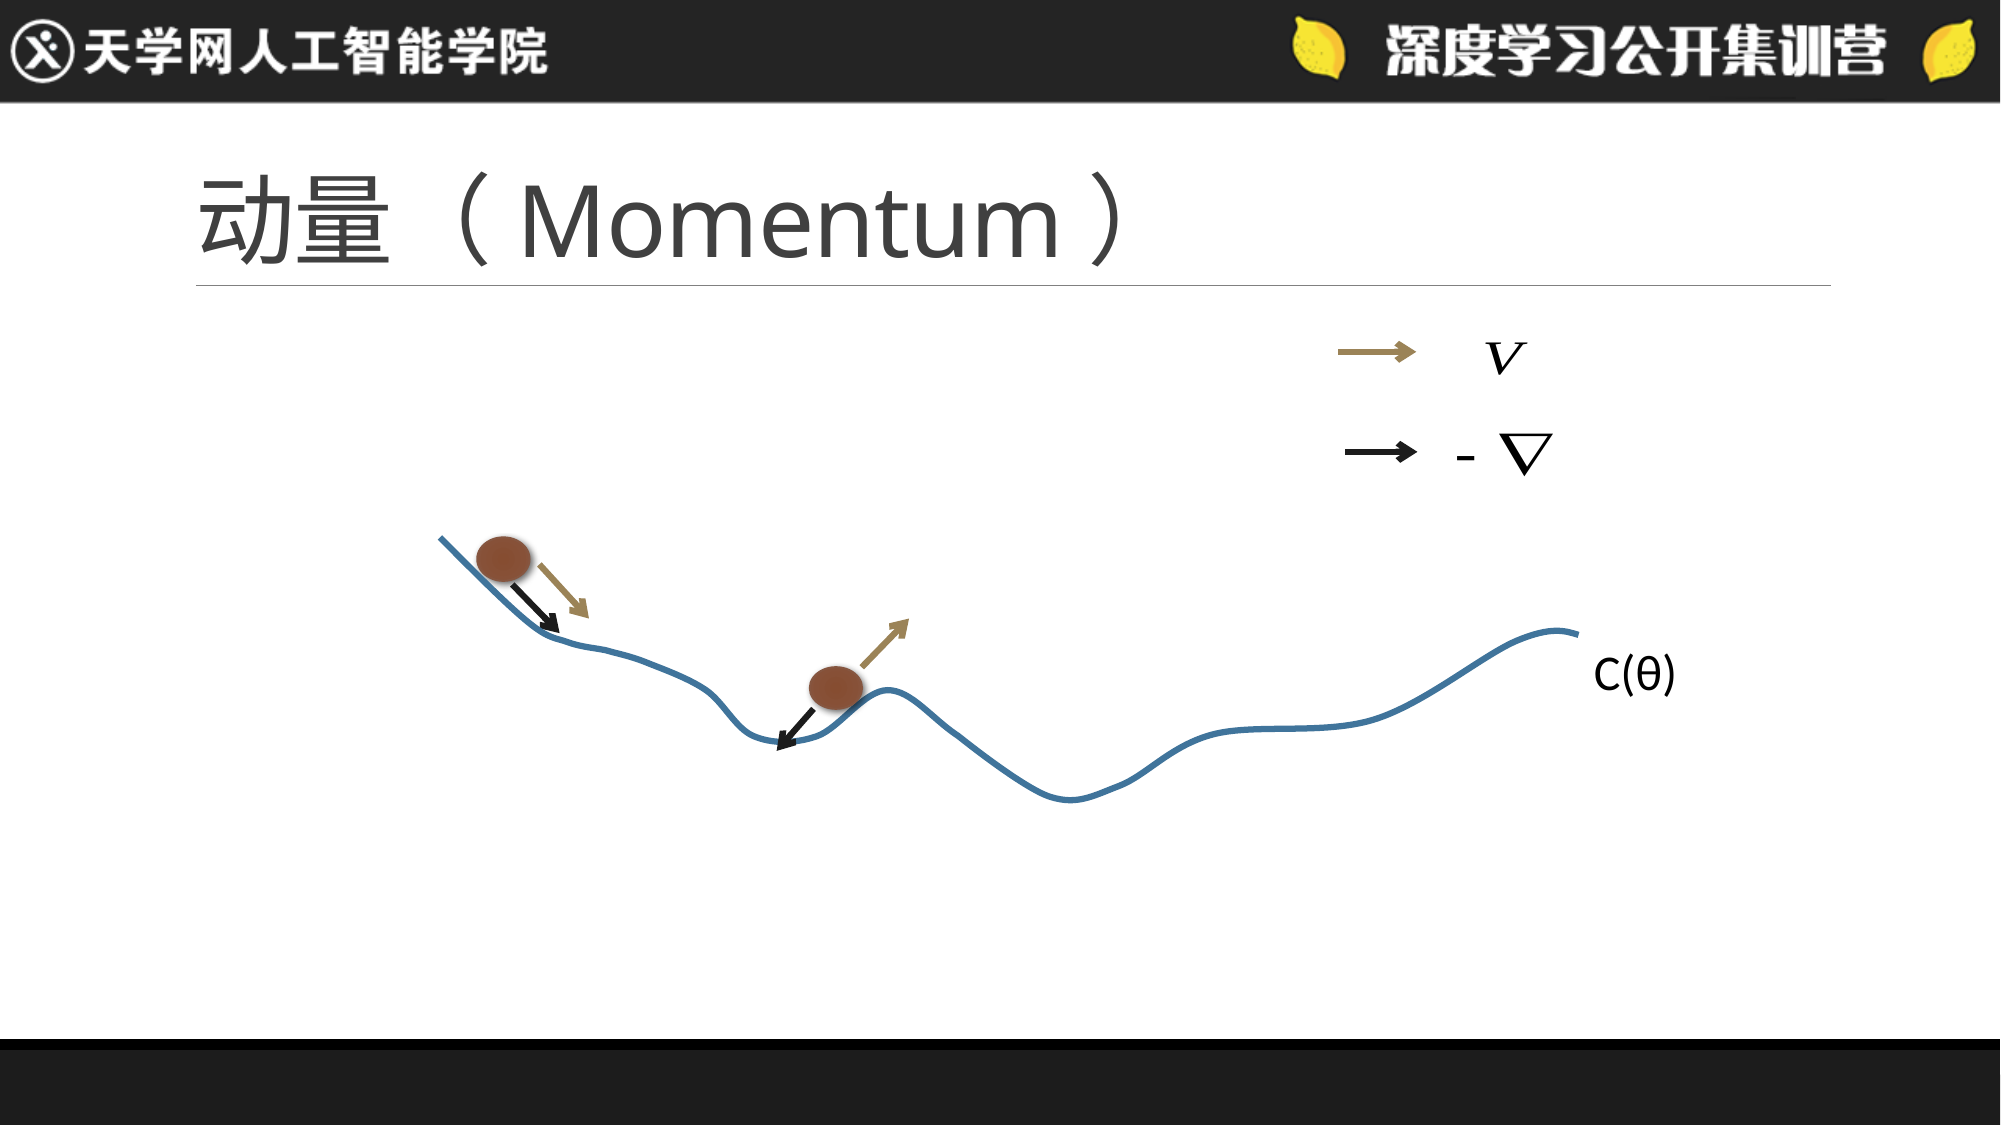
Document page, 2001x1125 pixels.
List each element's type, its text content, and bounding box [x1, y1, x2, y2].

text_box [860, 618, 911, 667]
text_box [511, 584, 561, 633]
text_box [486, 536, 524, 544]
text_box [773, 710, 817, 749]
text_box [536, 566, 592, 617]
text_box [1477, 329, 1544, 387]
picture [0, 0, 2001, 1125]
text_box [438, 536, 1579, 802]
title 动量（Momentum） [180, 47, 1830, 285]
text_box C(θ) [1579, 633, 1693, 708]
text_box [808, 666, 864, 710]
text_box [1445, 428, 1559, 486]
